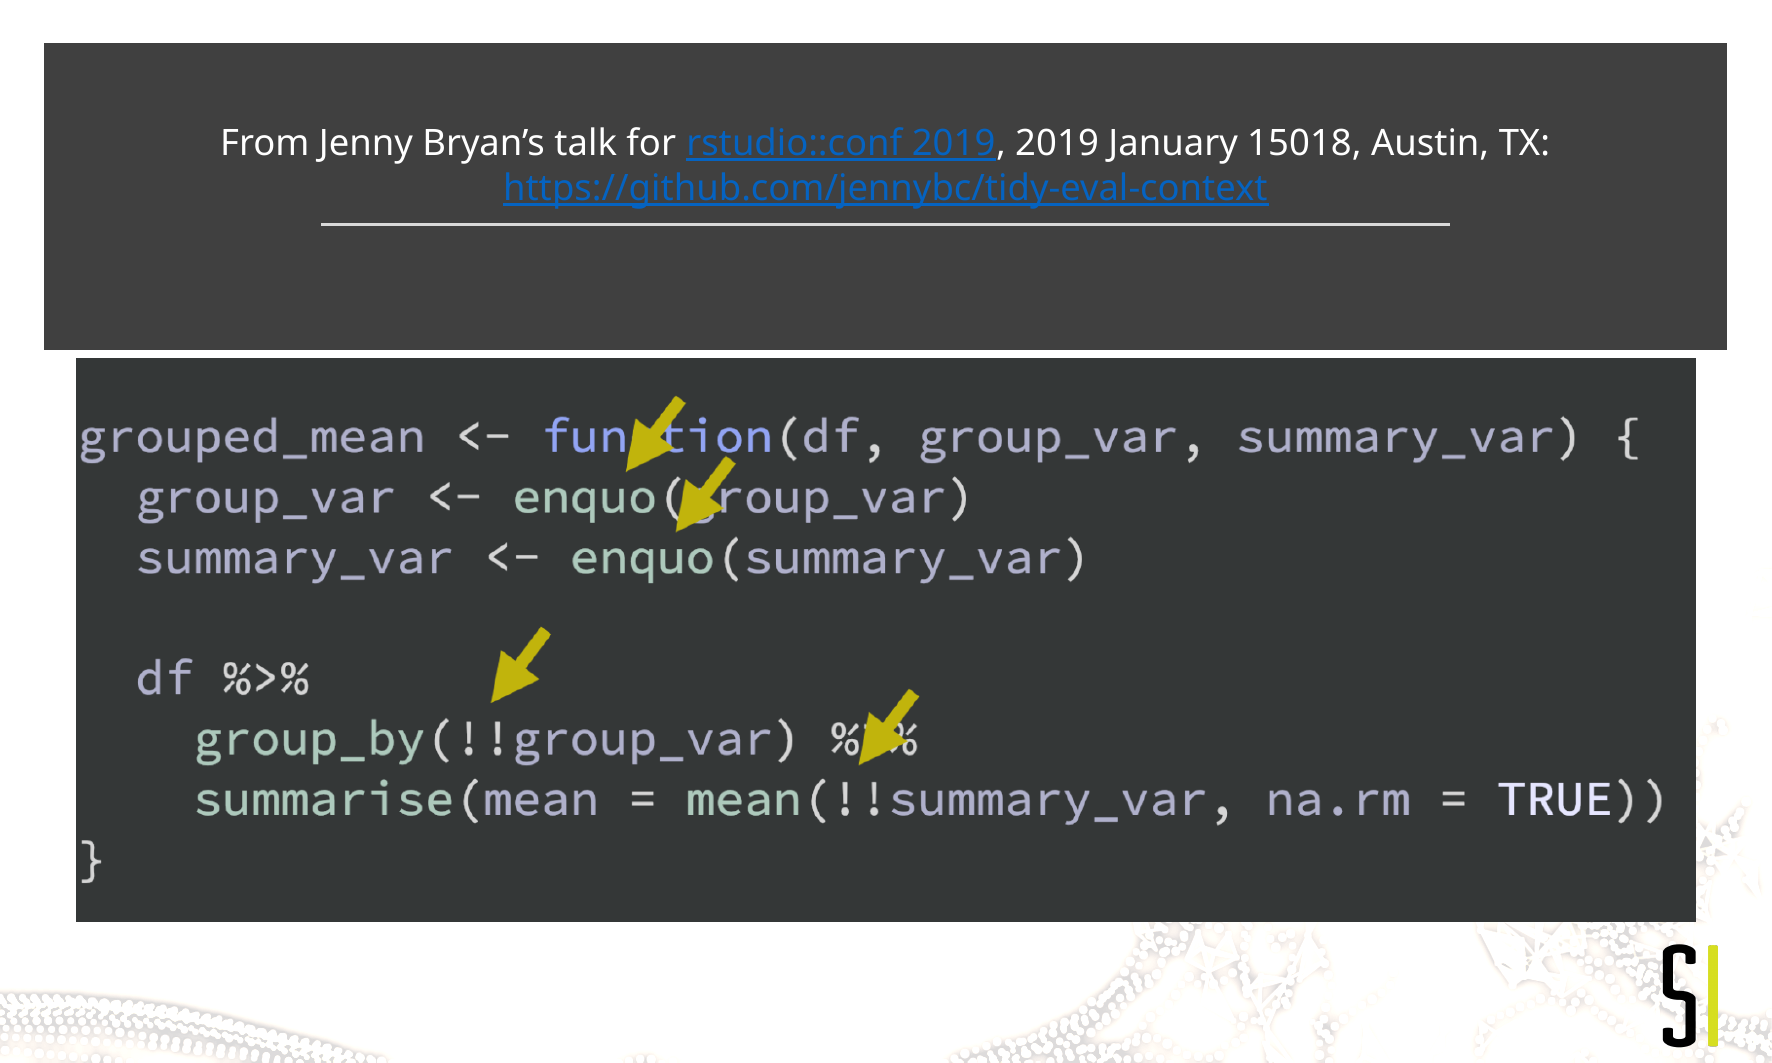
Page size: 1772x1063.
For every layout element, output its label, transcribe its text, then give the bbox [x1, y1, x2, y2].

text_box [54, 52, 1718, 340]
title From Jenny Bryan’s talk for rstudio::conf 2019, 2019 January 15018, Austin, TX: https://github.com/jennybc/tidy-eval-context [76, 72, 1696, 217]
picture [1637, 940, 1747, 1050]
picture [76, 358, 1696, 922]
